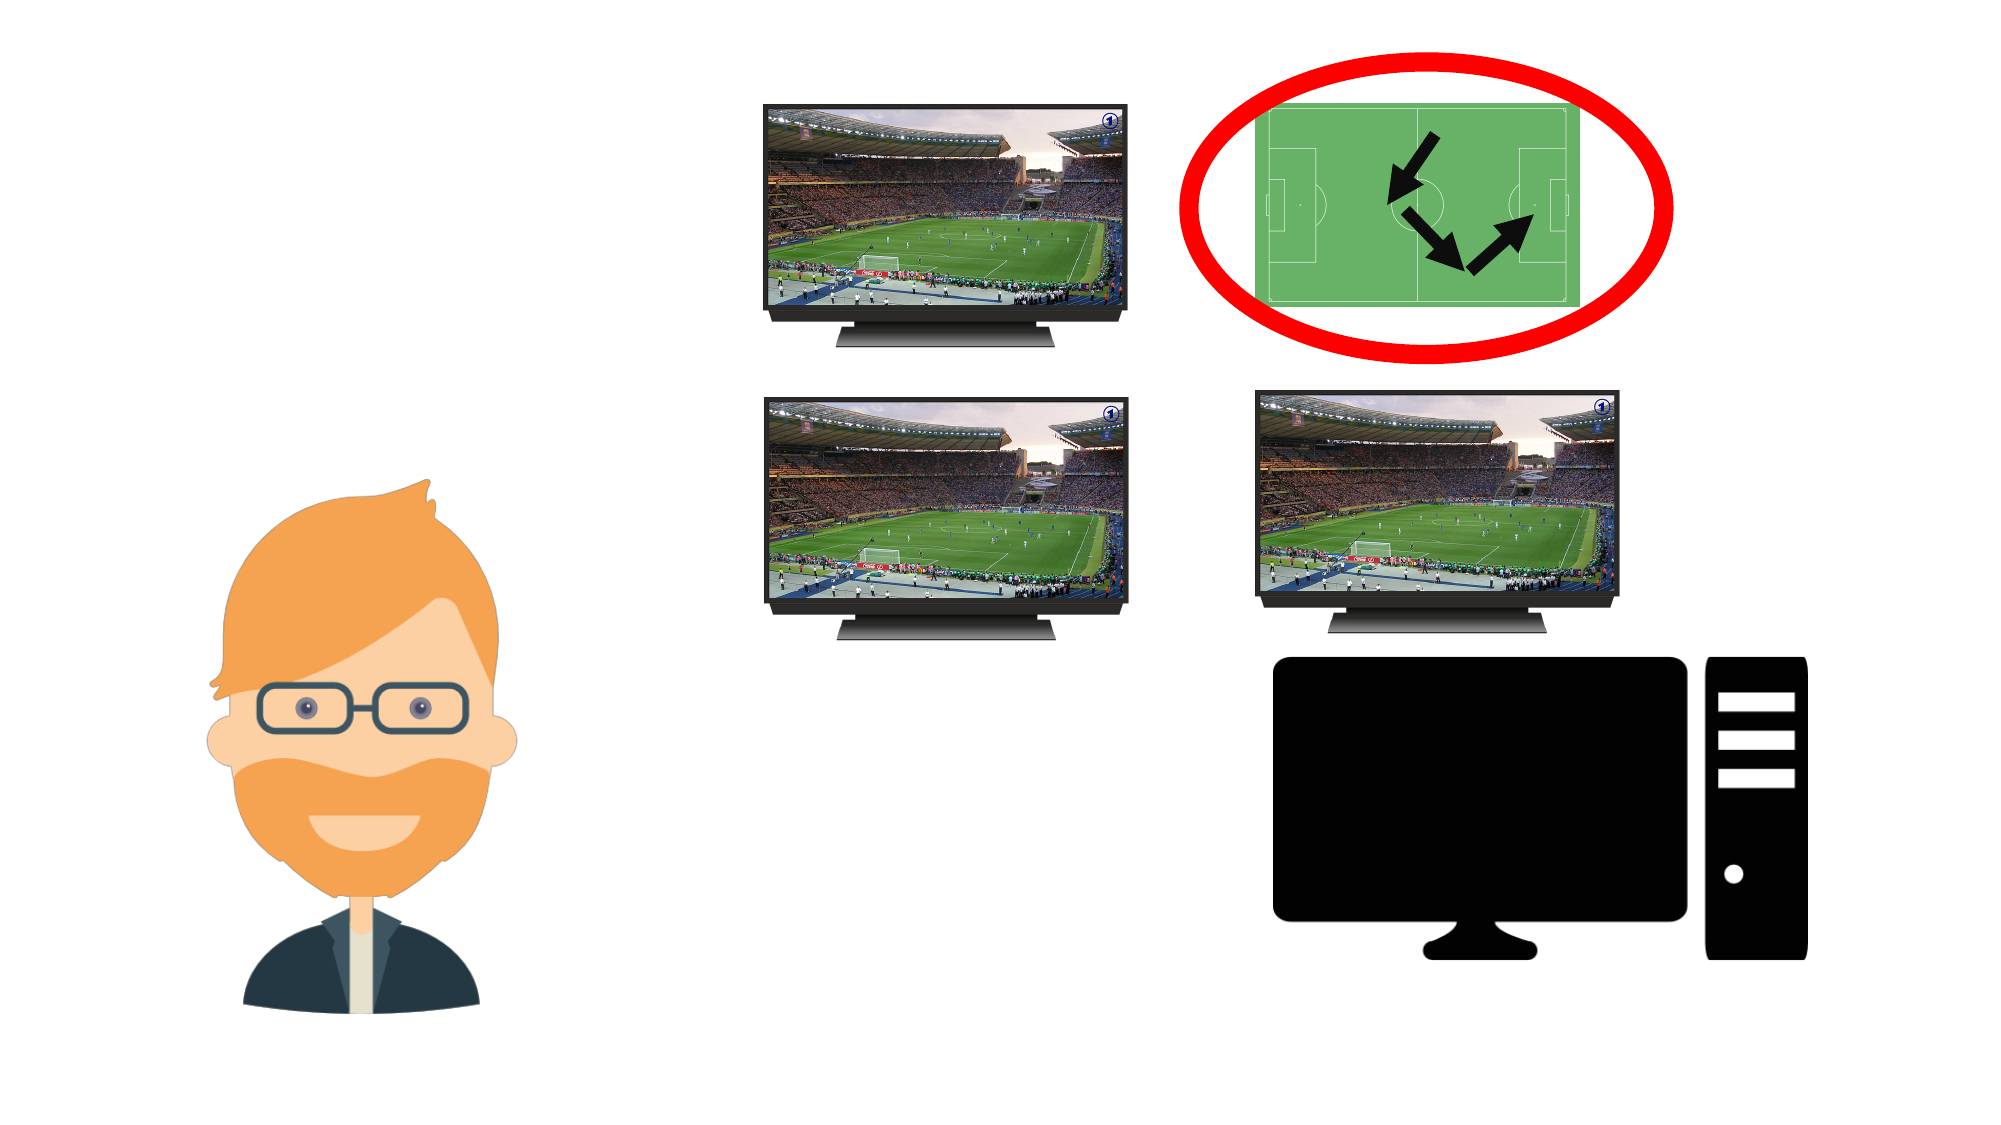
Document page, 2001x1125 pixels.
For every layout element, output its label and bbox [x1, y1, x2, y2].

picture [697, 371, 1808, 1076]
picture [1255, 103, 1580, 307]
text_box [1387, 134, 1436, 205]
picture [696, 85, 1197, 367]
text_box [1469, 214, 1534, 272]
picture [95, 479, 629, 1014]
text_box [1405, 210, 1465, 272]
text_box [1197, 60, 1665, 356]
